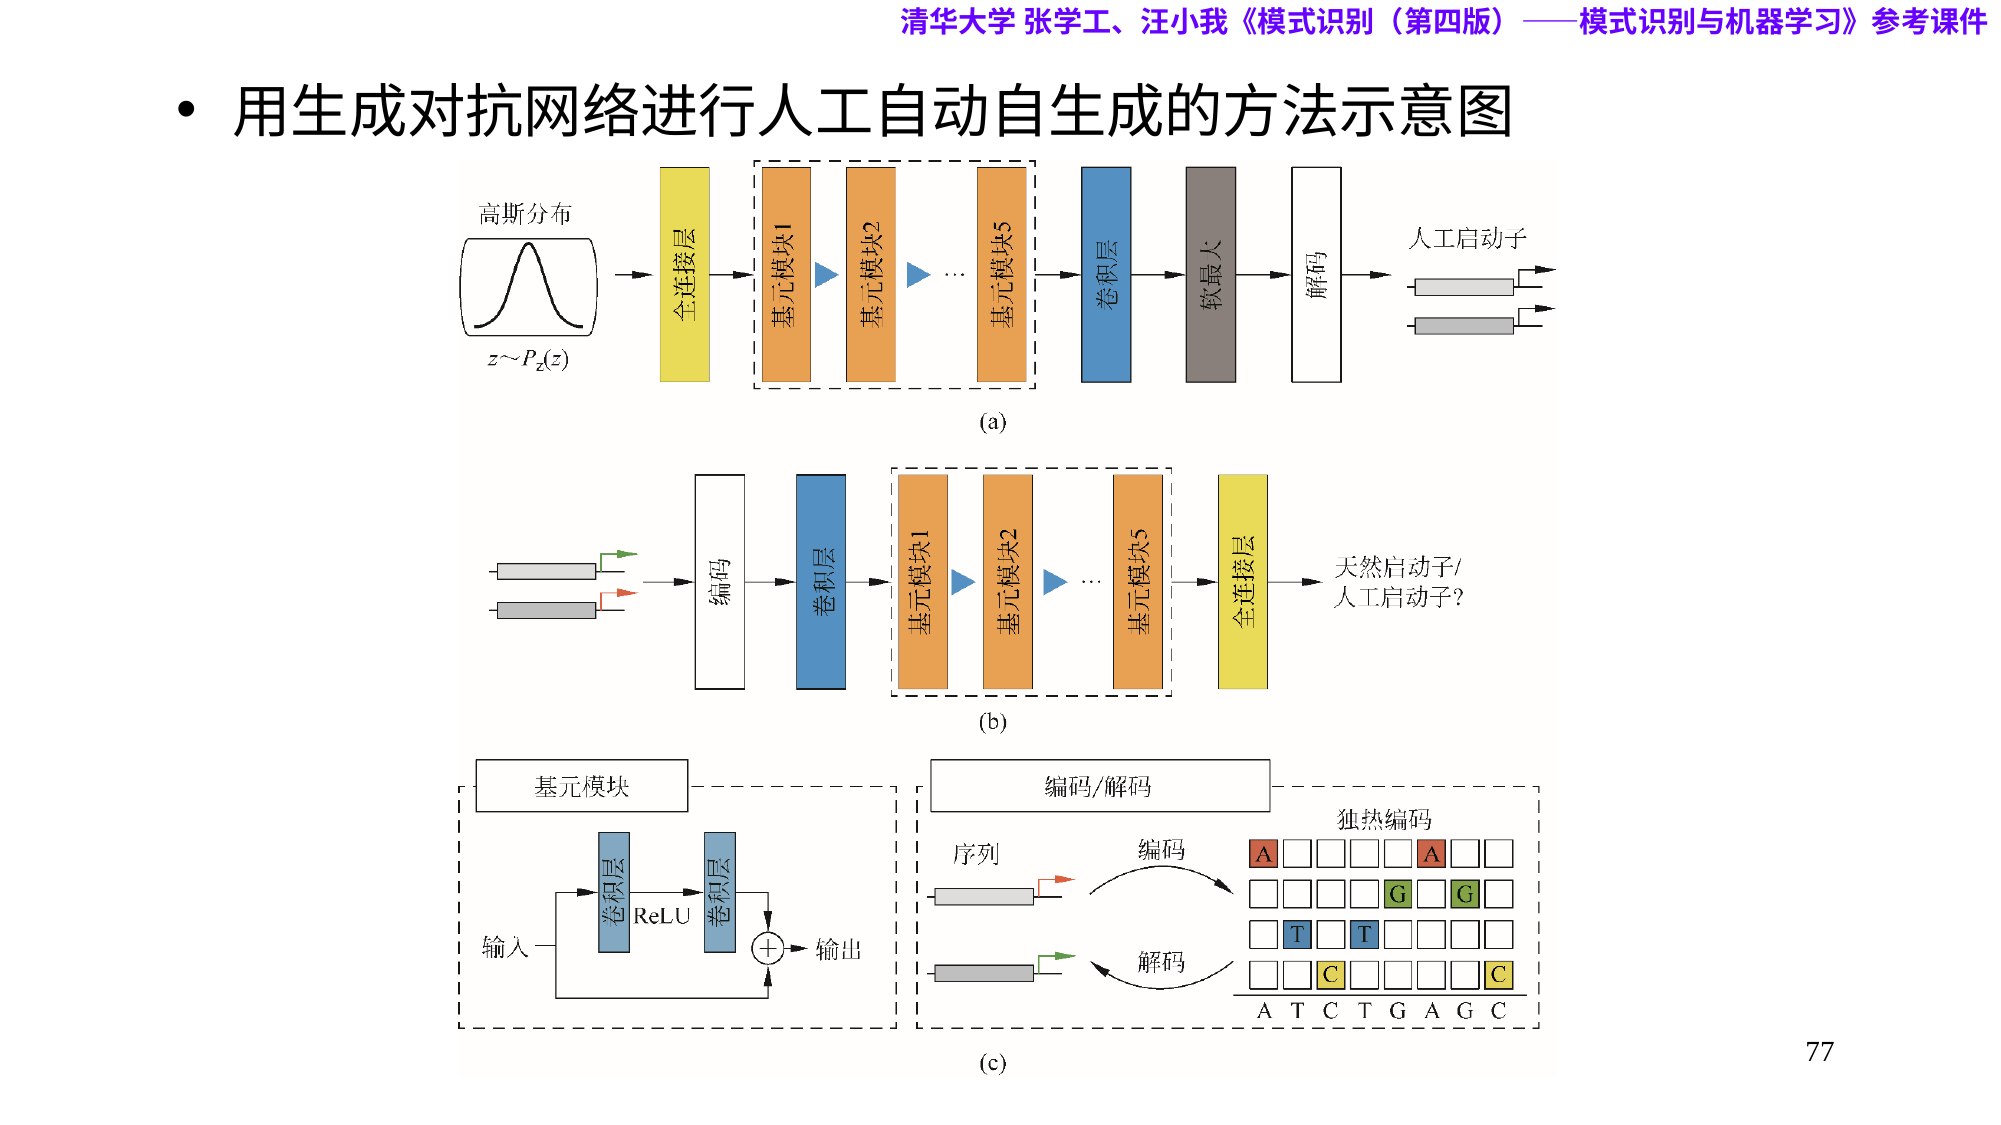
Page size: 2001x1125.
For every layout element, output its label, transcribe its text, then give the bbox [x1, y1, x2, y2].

text_box 清华大学 张学工、汪小我《模式识别（第四版）——模式识别与机器学习》参考课件 [546, 3, 2000, 46]
picture [458, 160, 1556, 1077]
slide_number 77 [1433, 1024, 1851, 1101]
list 用生成对抗网络进行人工自动自生成的方法示意图 [161, 66, 1898, 789]
